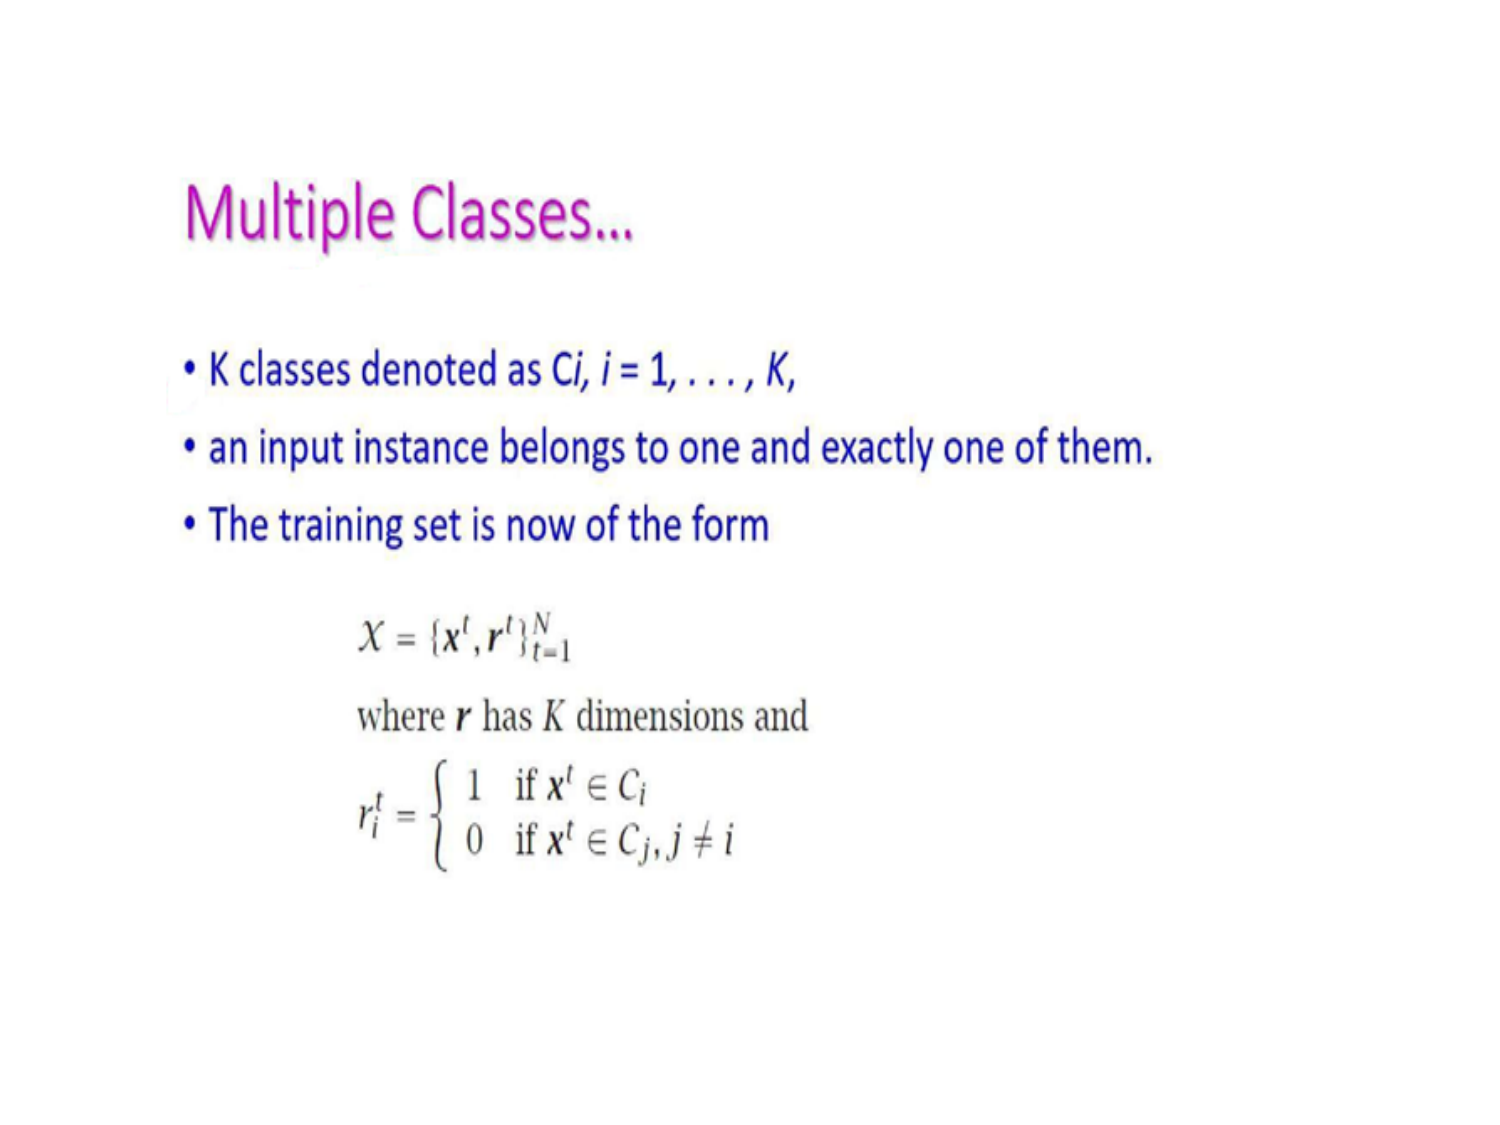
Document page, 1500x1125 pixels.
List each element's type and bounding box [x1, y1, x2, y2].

picture [102, 149, 1248, 953]
